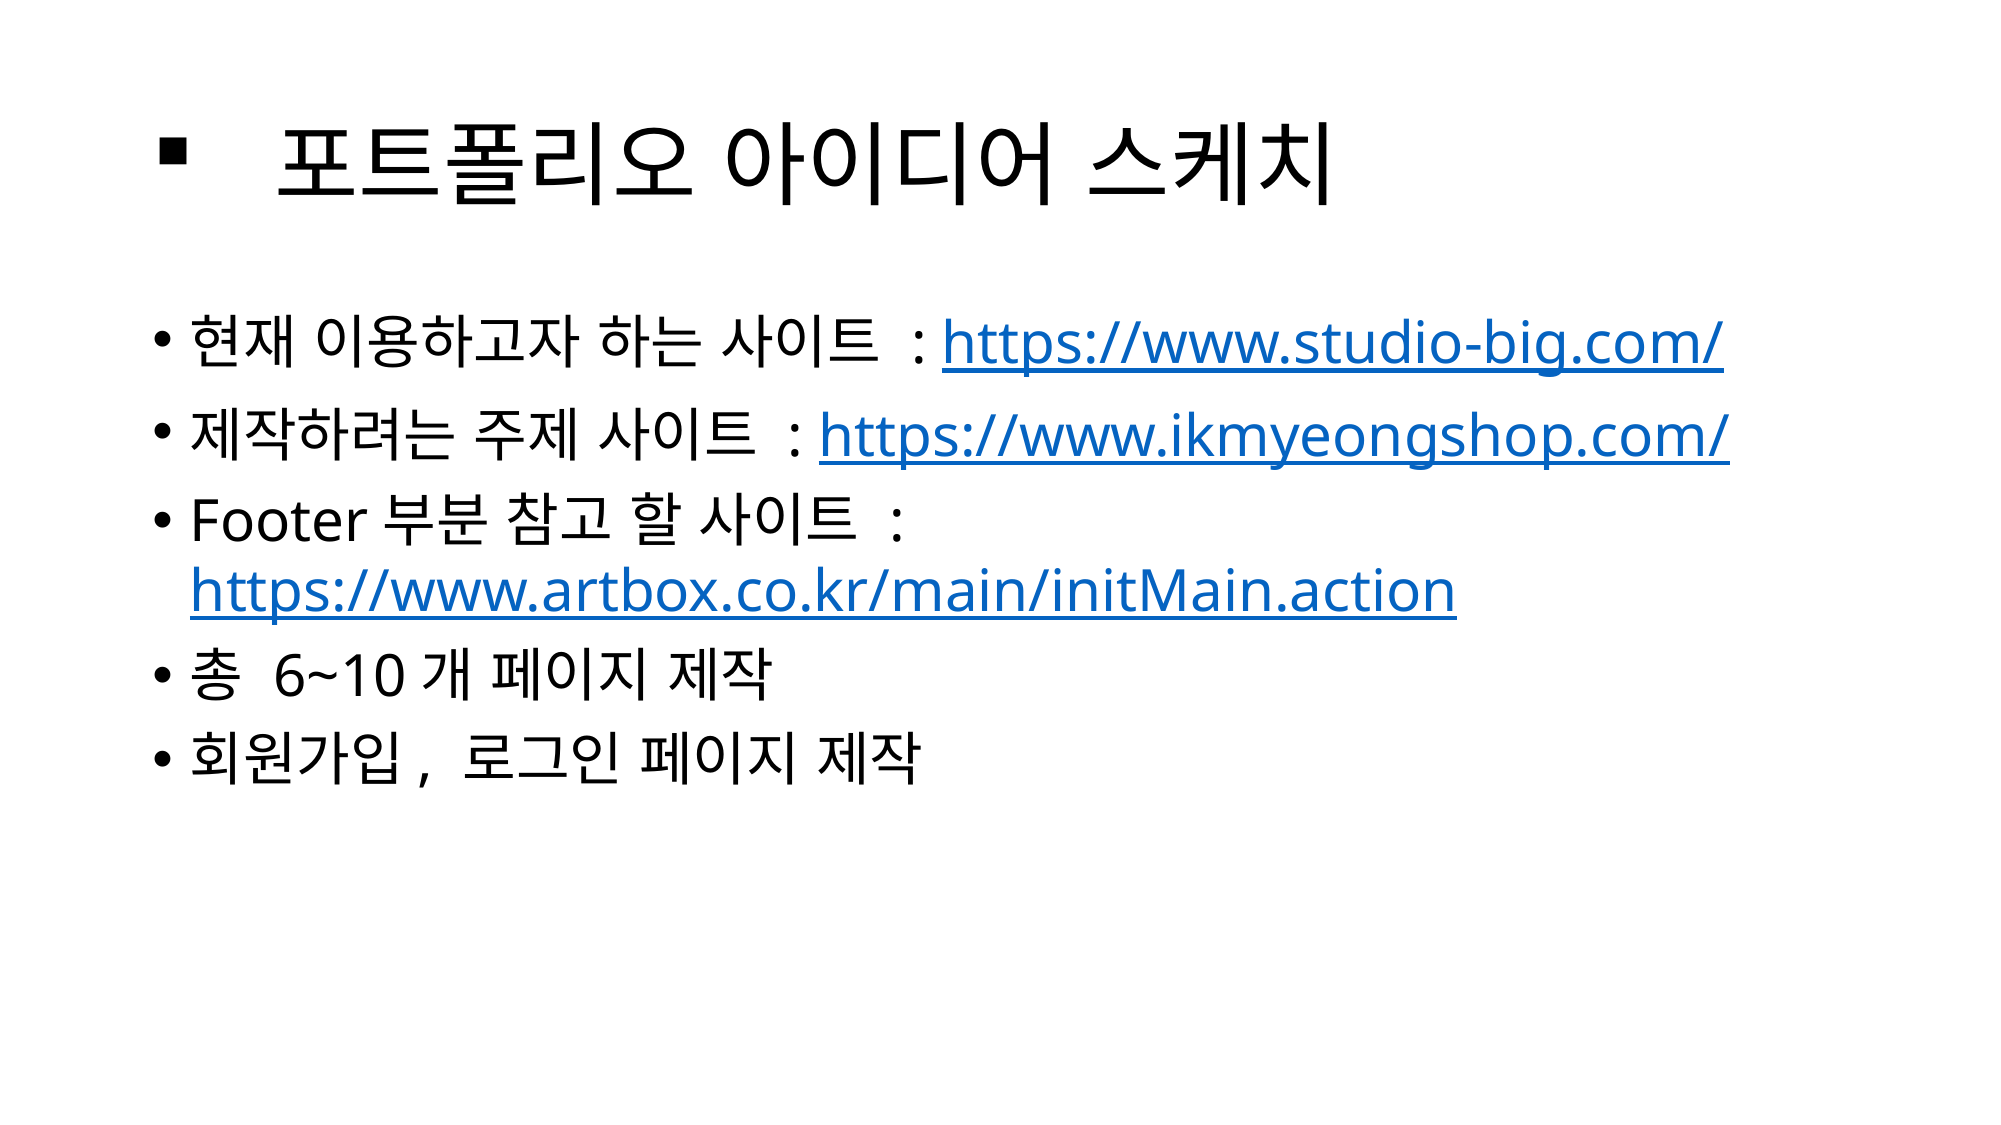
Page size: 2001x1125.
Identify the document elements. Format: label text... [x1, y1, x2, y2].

title 포트폴리오 아이디어 스케치 [137, 59, 1863, 278]
list 현재 이용하고자 하는 사이트 : https://www.studio-big.com/ 제작하려는 주제 사이트 : https://www.ikmyeongshop.com/ Footer부분 참고 할 사이트 : https://www.artbox.co.kr/main/initMain.action 총 6~10개 페이지 제작 회원가입, 로그인 페이지 제작 [137, 299, 1863, 1014]
